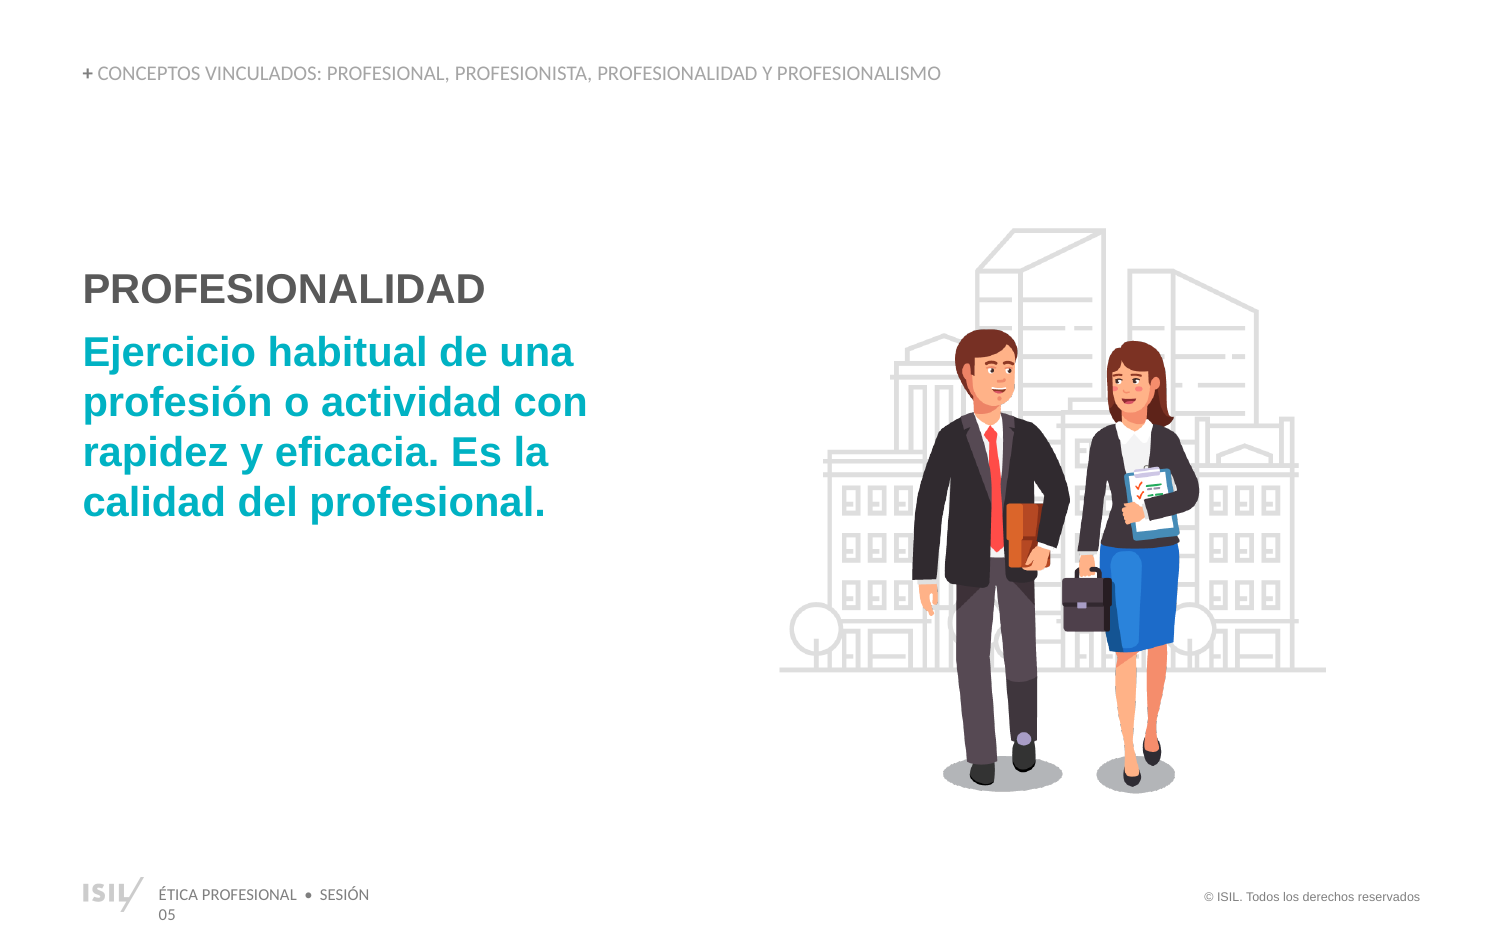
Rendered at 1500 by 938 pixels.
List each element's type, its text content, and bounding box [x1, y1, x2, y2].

text_box PROFESIONALIDAD Ejercicio habitual de una profesión o actividad con rapidez y eficacia. Es la calidad del profesional. [82, 261, 693, 525]
picture [749, 169, 1377, 829]
text_box + CONCEPTOS VINCULADOS: PROFESIONAL, PROFESIONISTA, PROFESIONALIDAD Y PROFESIONALISMO [82, 62, 969, 85]
